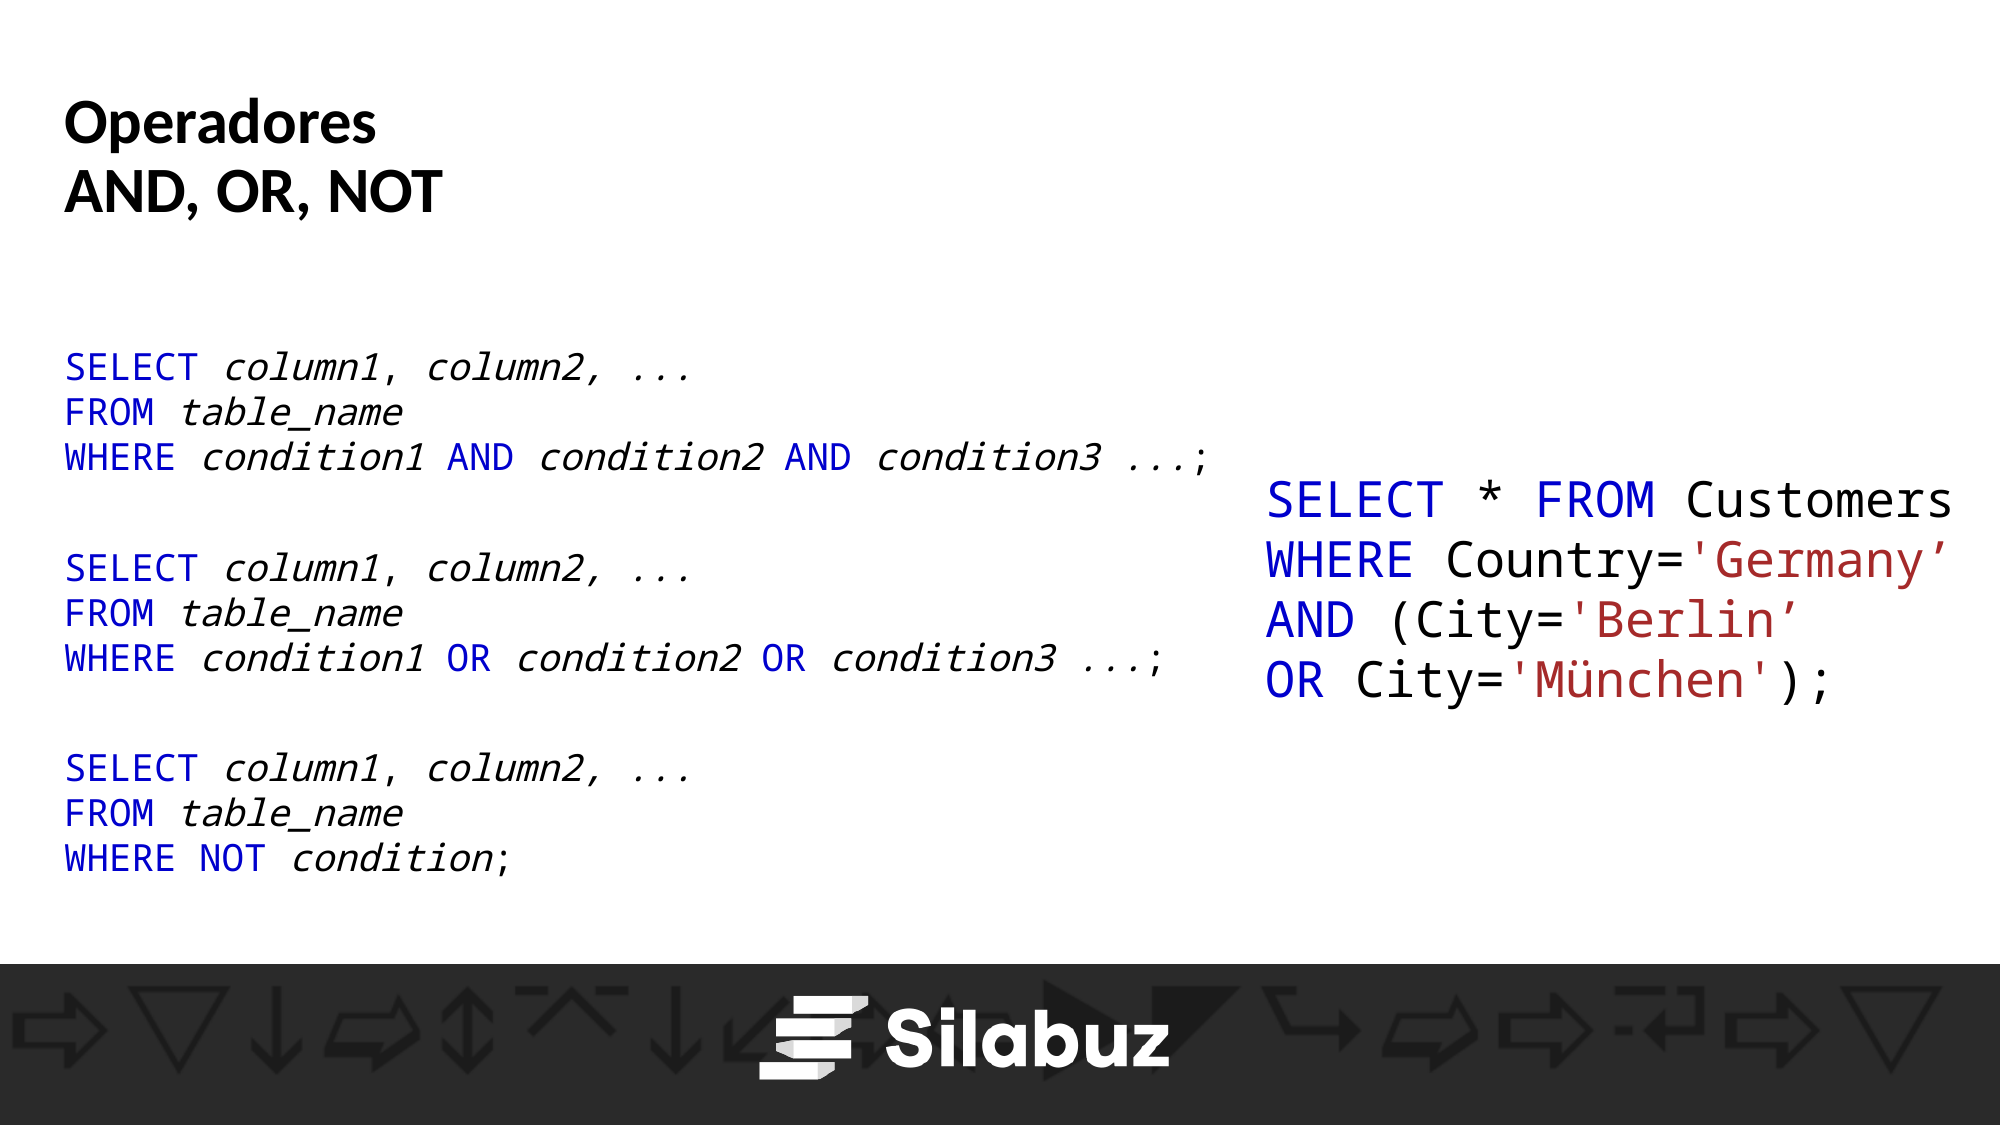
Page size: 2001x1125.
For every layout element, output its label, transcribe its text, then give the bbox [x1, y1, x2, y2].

text_box SELECT column1, column2, ... FROM table_name WHERE condition1 AND condition2 AND condition3 ...; [49, 335, 1292, 486]
title Operadores AND, OR, NOT [49, 78, 489, 235]
text_box SELECT column1, column2, ... FROM table_name WHERE NOT condition; [49, 736, 1050, 887]
picture [0, 964, 2000, 1125]
text_box SELECT column1, column2, ... FROM table_name WHERE condition1 OR condition2 OR condition3 ...; [49, 536, 1250, 687]
text_box SELECT * FROM Customers WHERE Country='Germany’ AND (City='Berlin’ OR City='München'); [1250, 460, 2000, 716]
